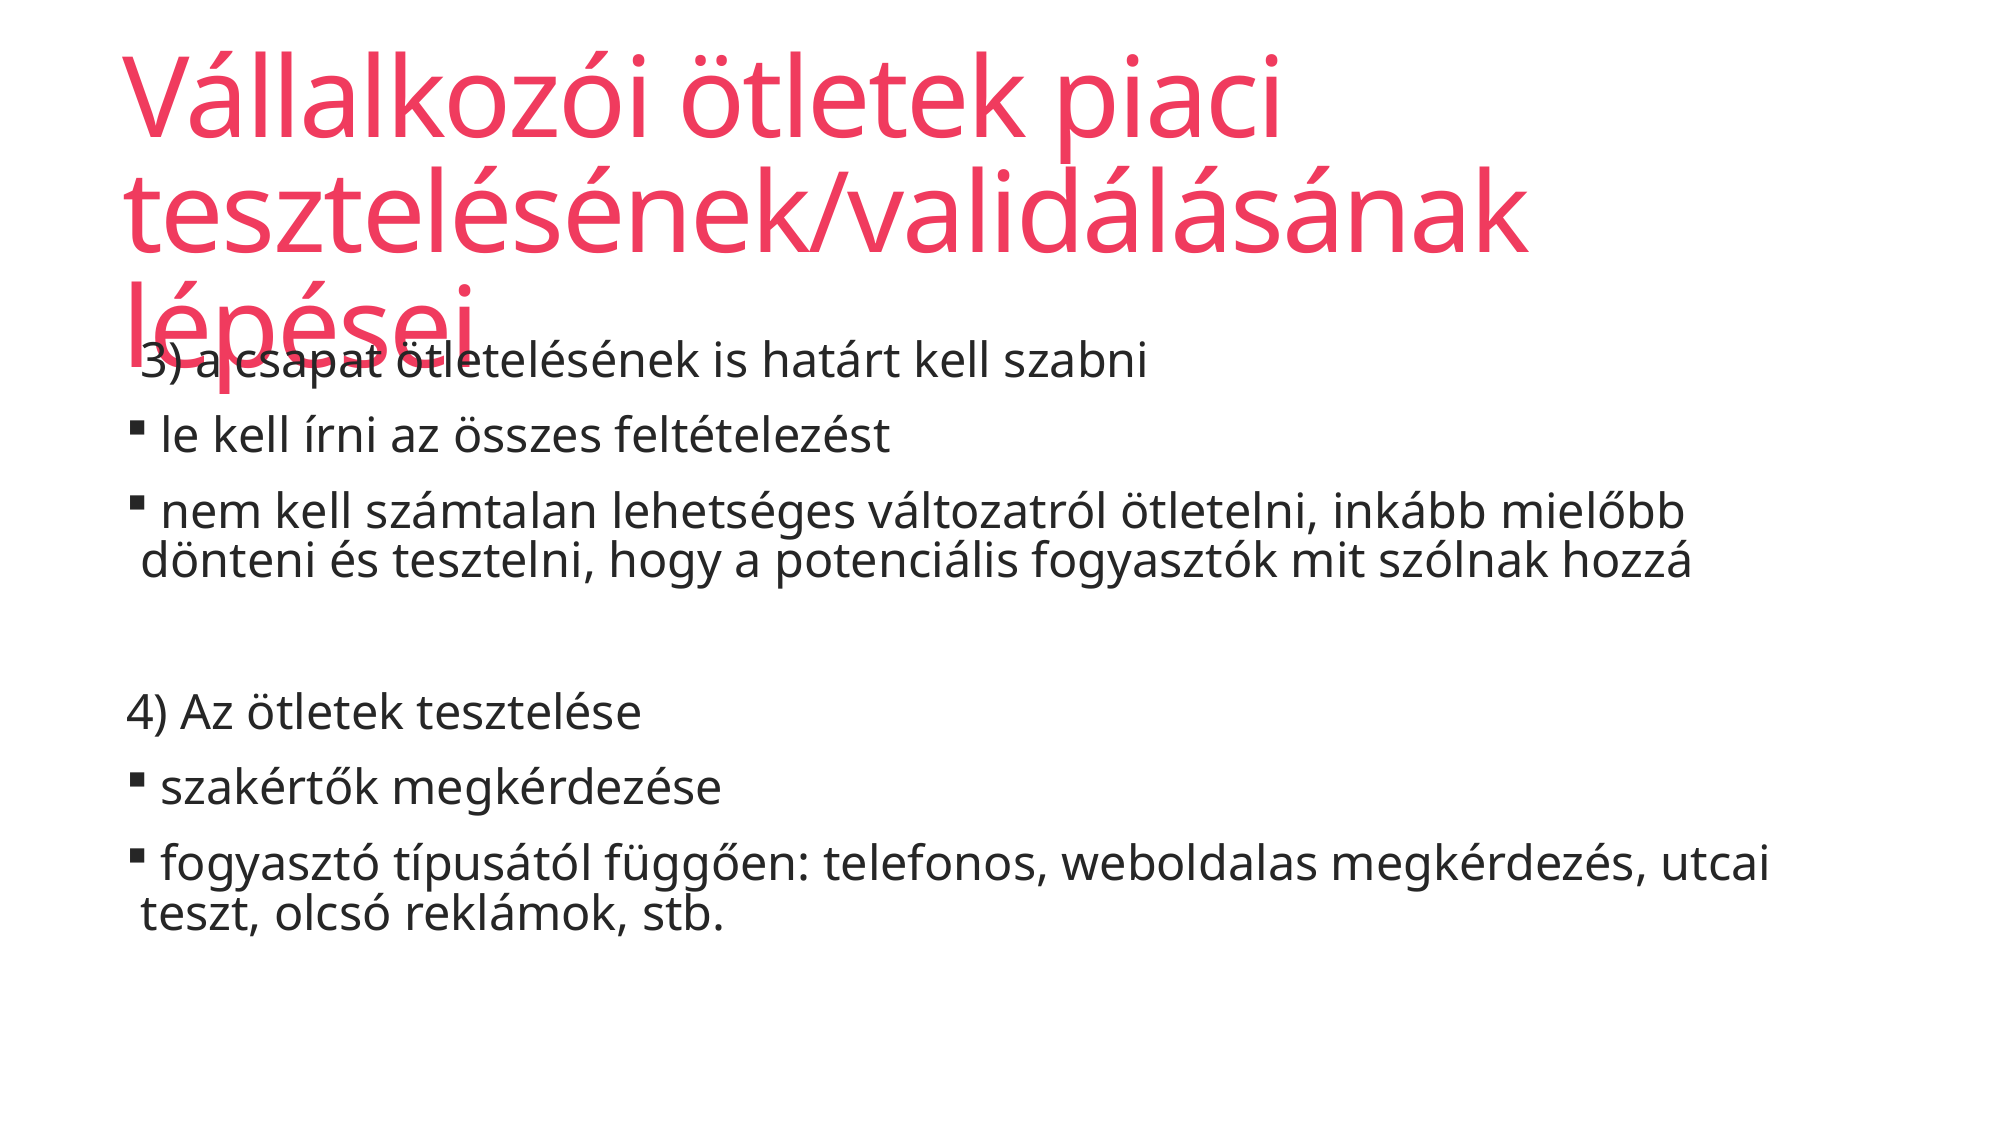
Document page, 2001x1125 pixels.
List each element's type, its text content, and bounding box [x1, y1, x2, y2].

list 3) a csapat ötletelésének is határt kell szabni le kell írni az összes feltételezést nem kell számtalan lehetséges változatról ötletelni, inkább mielőbb dönteni és tesztelni, hogy a potenciális fogyasztók mit szólnak hozzá 4) Az ötletek tesztelése szakértők megkérdezése fogyasztó típusától függően: telefonos, weboldalas megkérdezés, utcai teszt, olcsó reklámok, stb. [111, 329, 1876, 948]
title Vállalkozói ötletek piaci tesztelésének/validálásának lépései [107, 81, 1875, 354]
